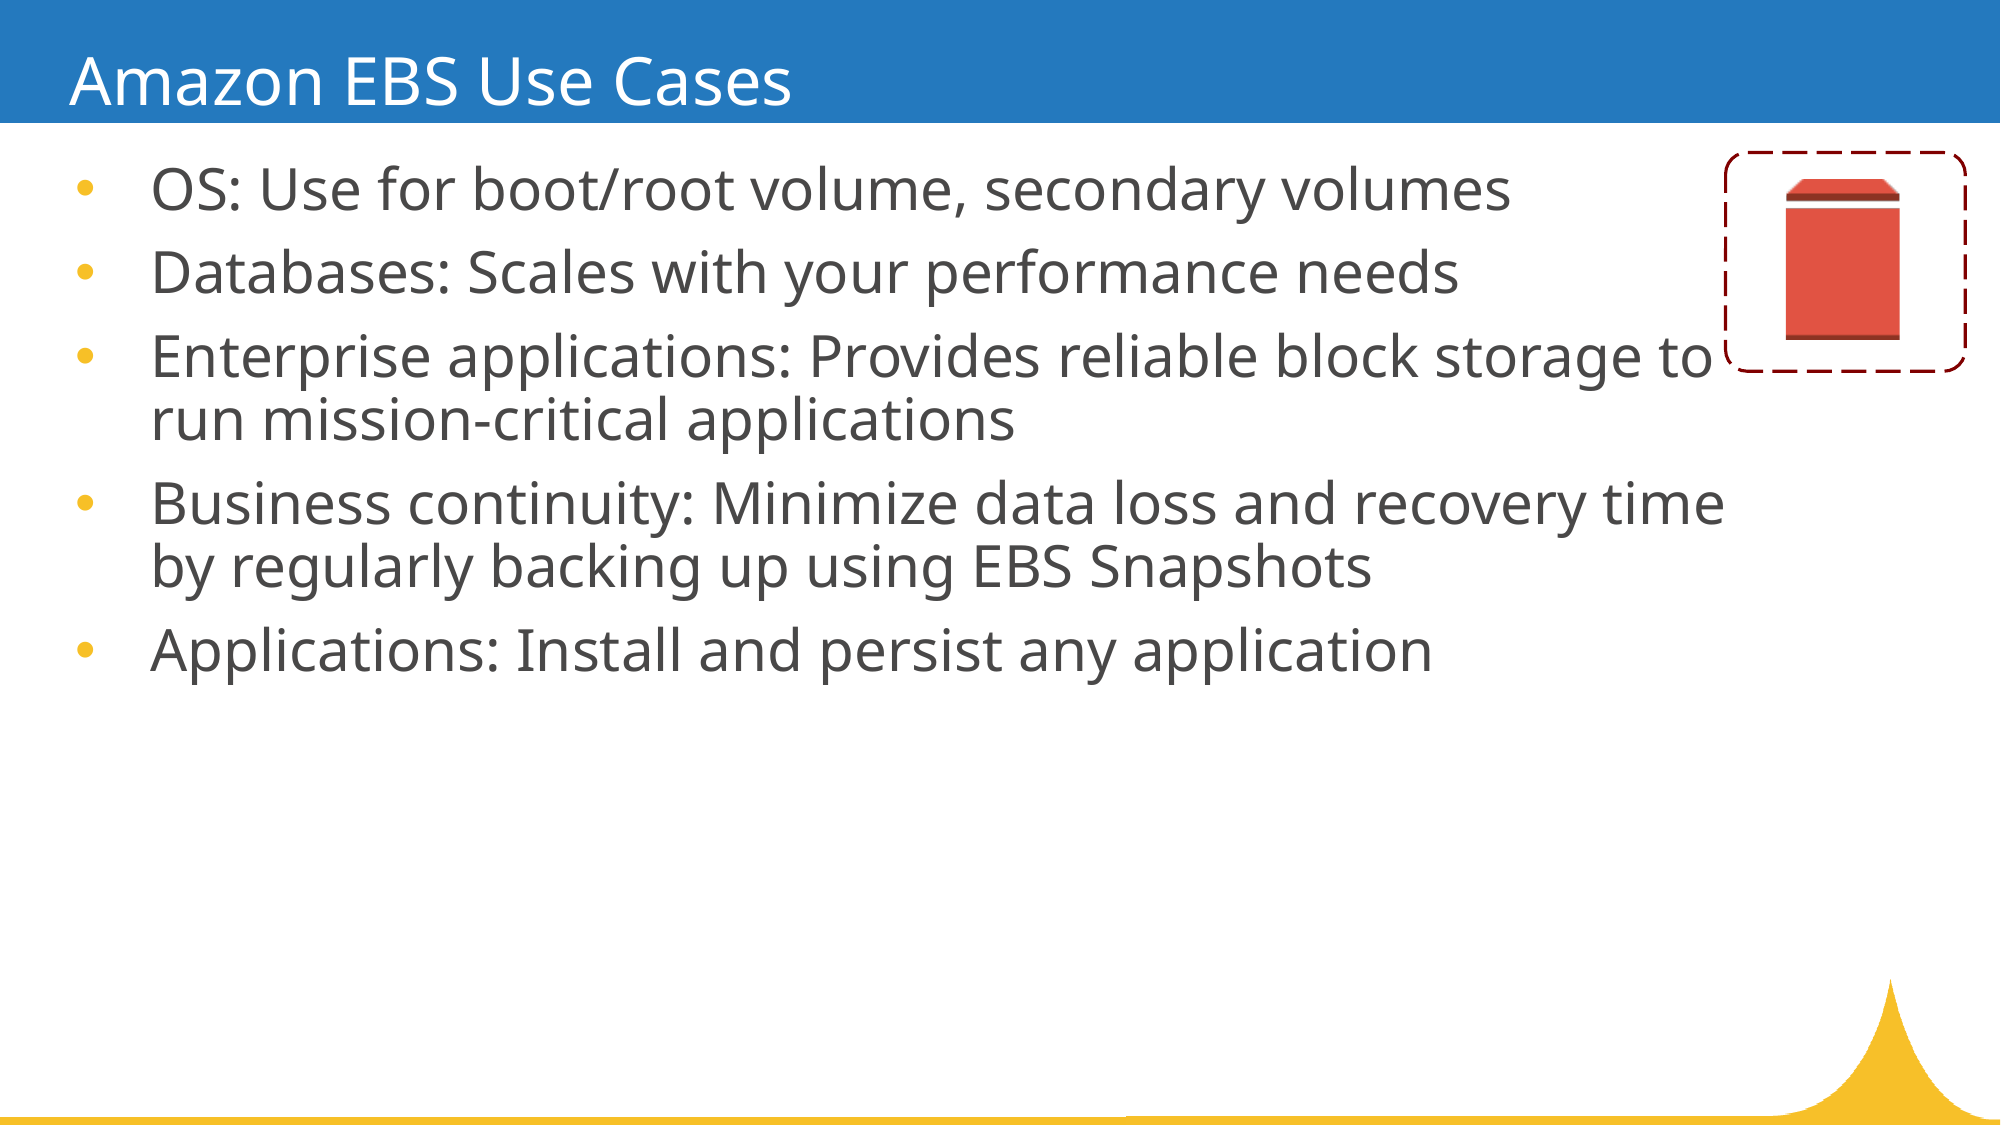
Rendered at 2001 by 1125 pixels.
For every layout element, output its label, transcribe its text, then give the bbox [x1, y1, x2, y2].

title Amazon EBS Use Cases [54, 27, 1487, 142]
picture [1126, 926, 2001, 1125]
picture [1785, 179, 1900, 340]
list OS: Use for boot/root volume, secondary volumes Databases: Scales with your performance needs Enterprise applications: Provides reliable block storage to run mission-critical applications Business continuity: Minimize data loss and recovery time by regularly backing up using EBS Snapshots Applications: Install and persist any application [60, 152, 1786, 867]
text_box [1724, 151, 1966, 372]
